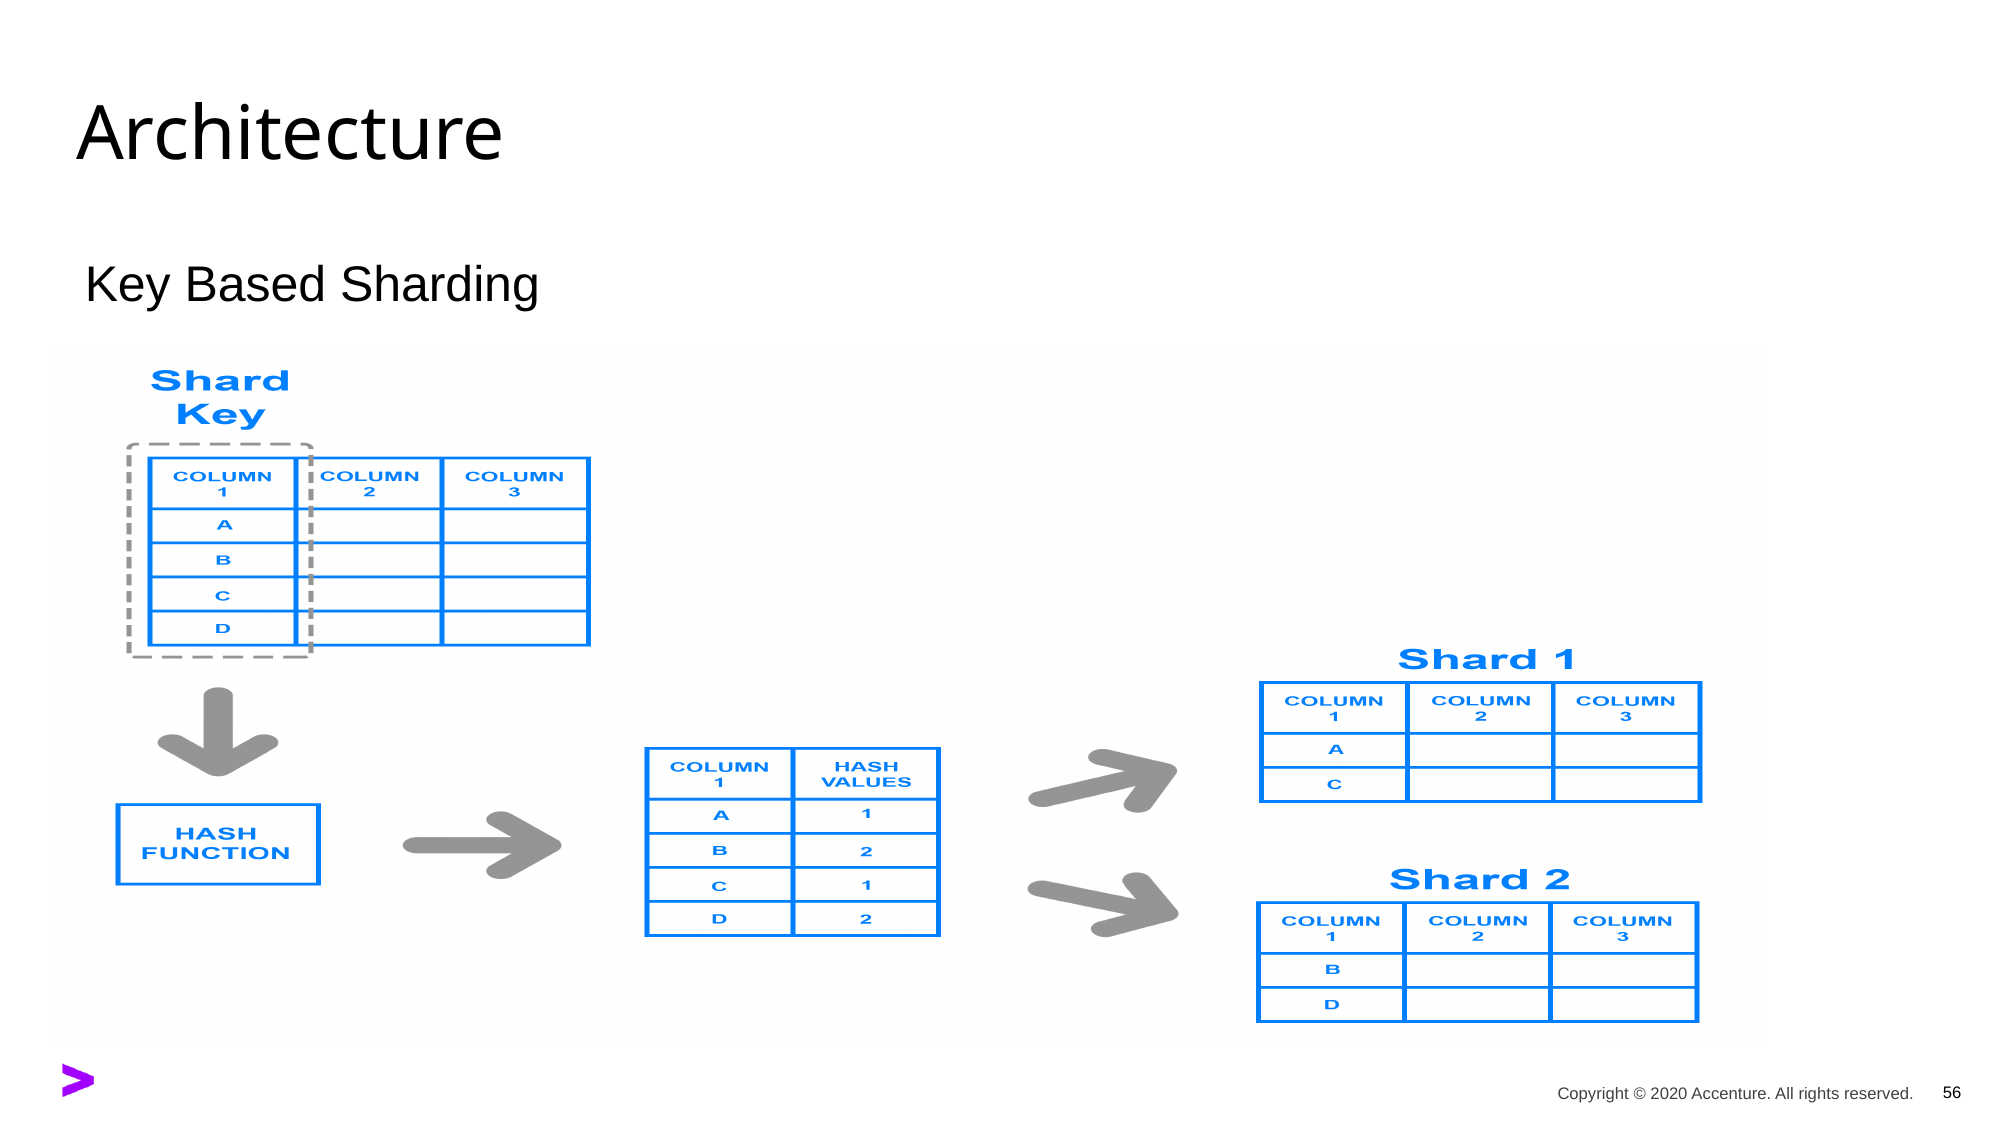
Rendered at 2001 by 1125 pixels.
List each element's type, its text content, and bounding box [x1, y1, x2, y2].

title Architecture [62, 56, 1938, 218]
picture [62, 1063, 94, 1097]
slide_number 56 [1921, 1075, 1984, 1110]
list Key Based Sharding [70, 244, 1947, 1004]
picture [53, 347, 1768, 1044]
